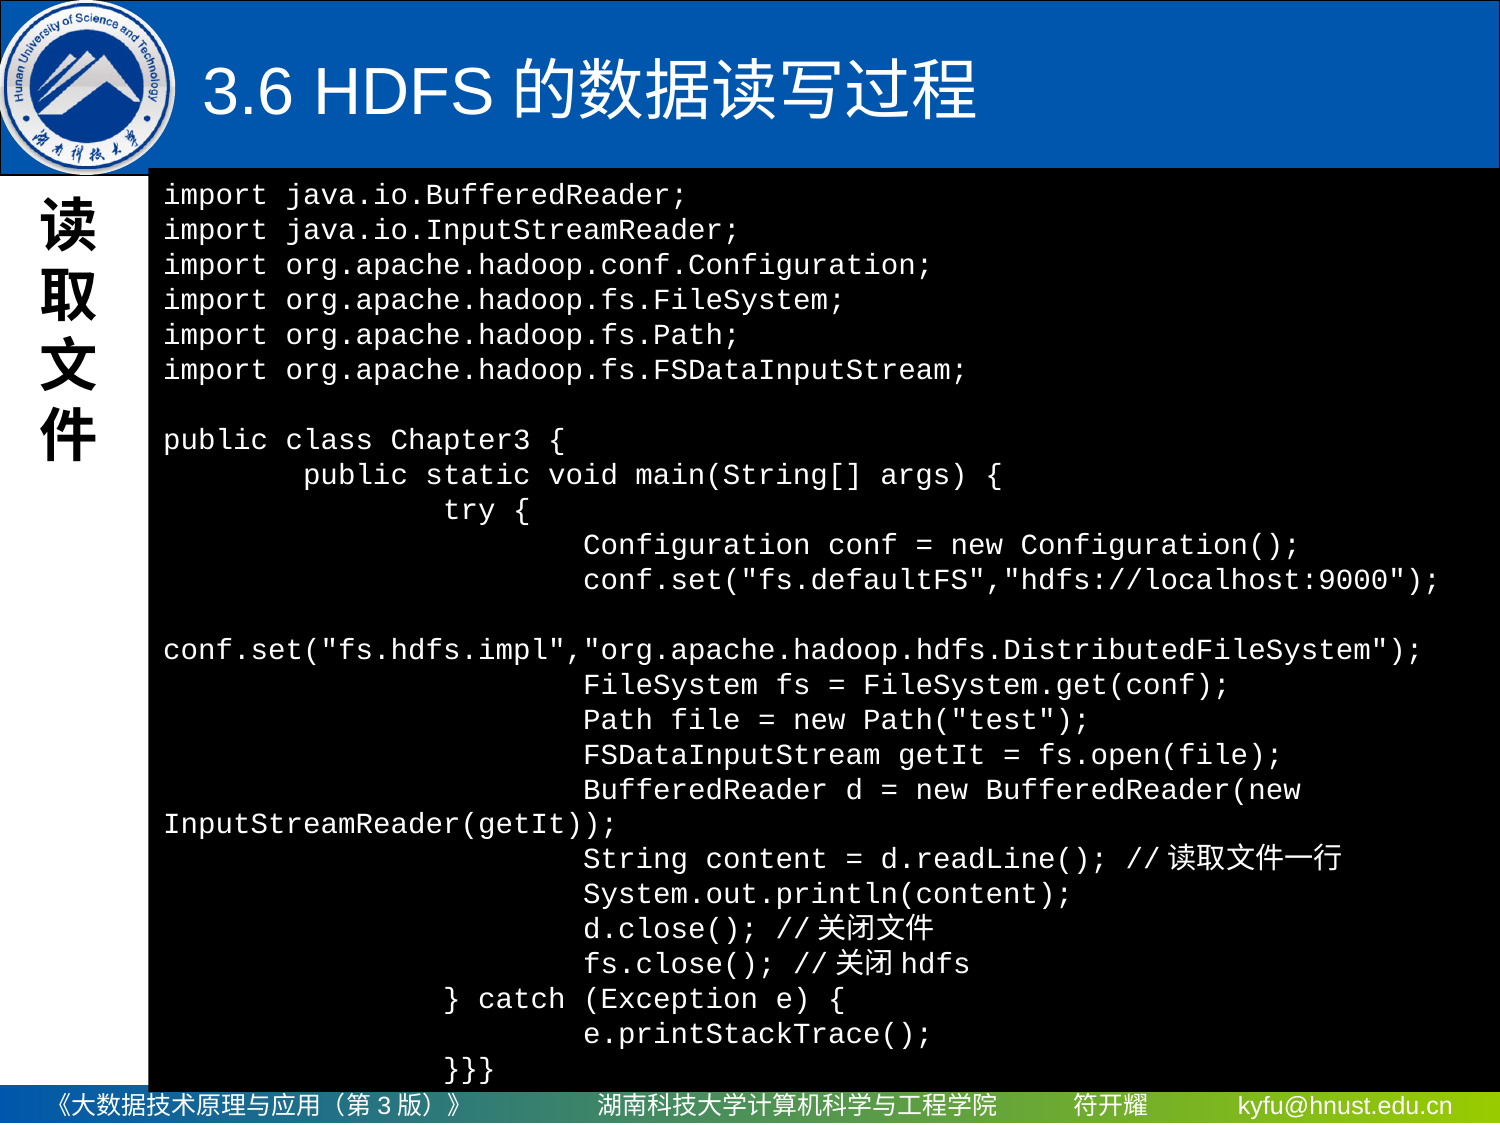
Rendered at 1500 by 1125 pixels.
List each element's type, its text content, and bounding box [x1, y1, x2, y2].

picture [0, 0, 176, 175]
title 3.6 HDFS的数据读写过程 [187, 12, 1500, 163]
text_box import java.io.BufferedReader; import java.io.InputStreamReader; import org.apache.hadoop.conf.Configuration; import org.apache.hadoop.fs.FileSystem; import org.apache.hadoop.fs.Path; import org.apache.hadoop.fs.FSDataInputStream; public class Chapter3 { public static void main(String[] args) { try { Configuration conf = new Configuration(); conf.set("fs.defaultFS","hdfs://localhost:9000"); conf.set("fs.hdfs.impl","org.apache.hadoop.hdfs.DistributedFileSystem"); FileSystem fs = FileSystem.get(conf); Path file = new Path("test"); FSDataInputStream getIt = fs.open(file); BufferedReader d = new BufferedReader(new InputStreamReader(getIt)); String content = d.readLine(); //读取文件一行 System.out.println(content); d.close(); //关闭文件 fs.close(); //关闭hdfs } catch (Exception e) { e.printStackTrace(); }}} [148, 168, 1500, 1092]
text_box 读取文件 [24, 180, 113, 476]
